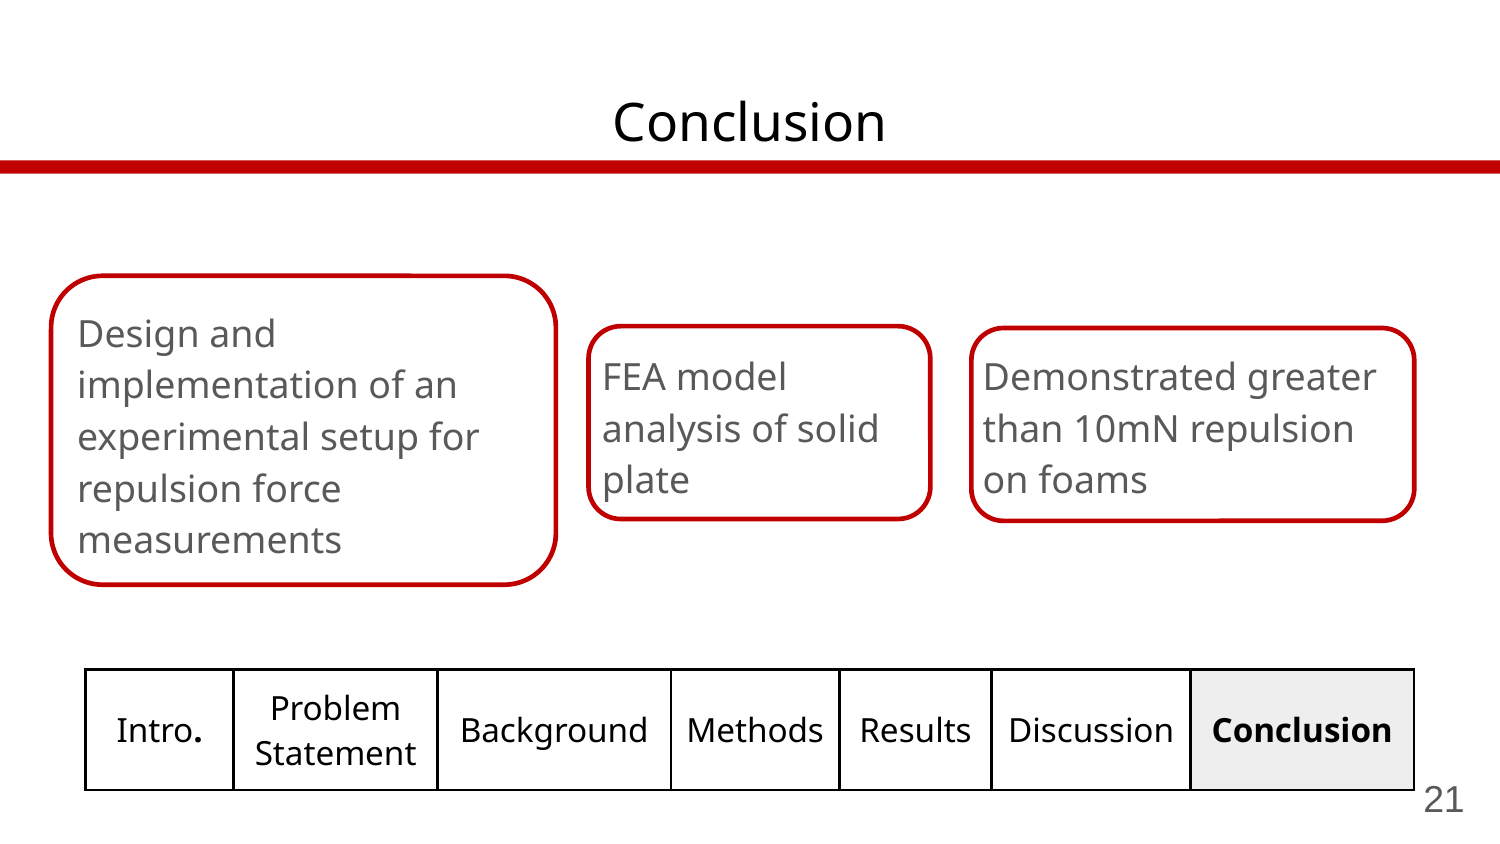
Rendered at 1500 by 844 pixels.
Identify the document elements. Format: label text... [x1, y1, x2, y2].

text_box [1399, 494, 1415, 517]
table_header Methods [672, 671, 838, 789]
text_box Demonstrated greater than 10mN repulsion on foams [967, 331, 988, 517]
text_box Design and implementation of an experimental setup for repulsion force measurements [534, 287, 560, 577]
table_header Discussion [993, 671, 1189, 789]
text_box FEA model analysis of solid plate [586, 331, 607, 517]
table_header Results [841, 671, 990, 789]
text_box [51, 275, 556, 585]
title Conclusion [51, 72, 1449, 160]
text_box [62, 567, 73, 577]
table_header Problem Statement [235, 671, 436, 789]
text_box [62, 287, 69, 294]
text_box [971, 327, 1415, 521]
text_box [588, 326, 931, 520]
table_header Background [439, 671, 670, 789]
table_header Conclusion [1192, 671, 1413, 789]
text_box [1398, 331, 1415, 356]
slide_number 21 [1389, 764, 1480, 830]
table_header Intro. [87, 671, 232, 789]
text_box [0, 160, 1500, 174]
